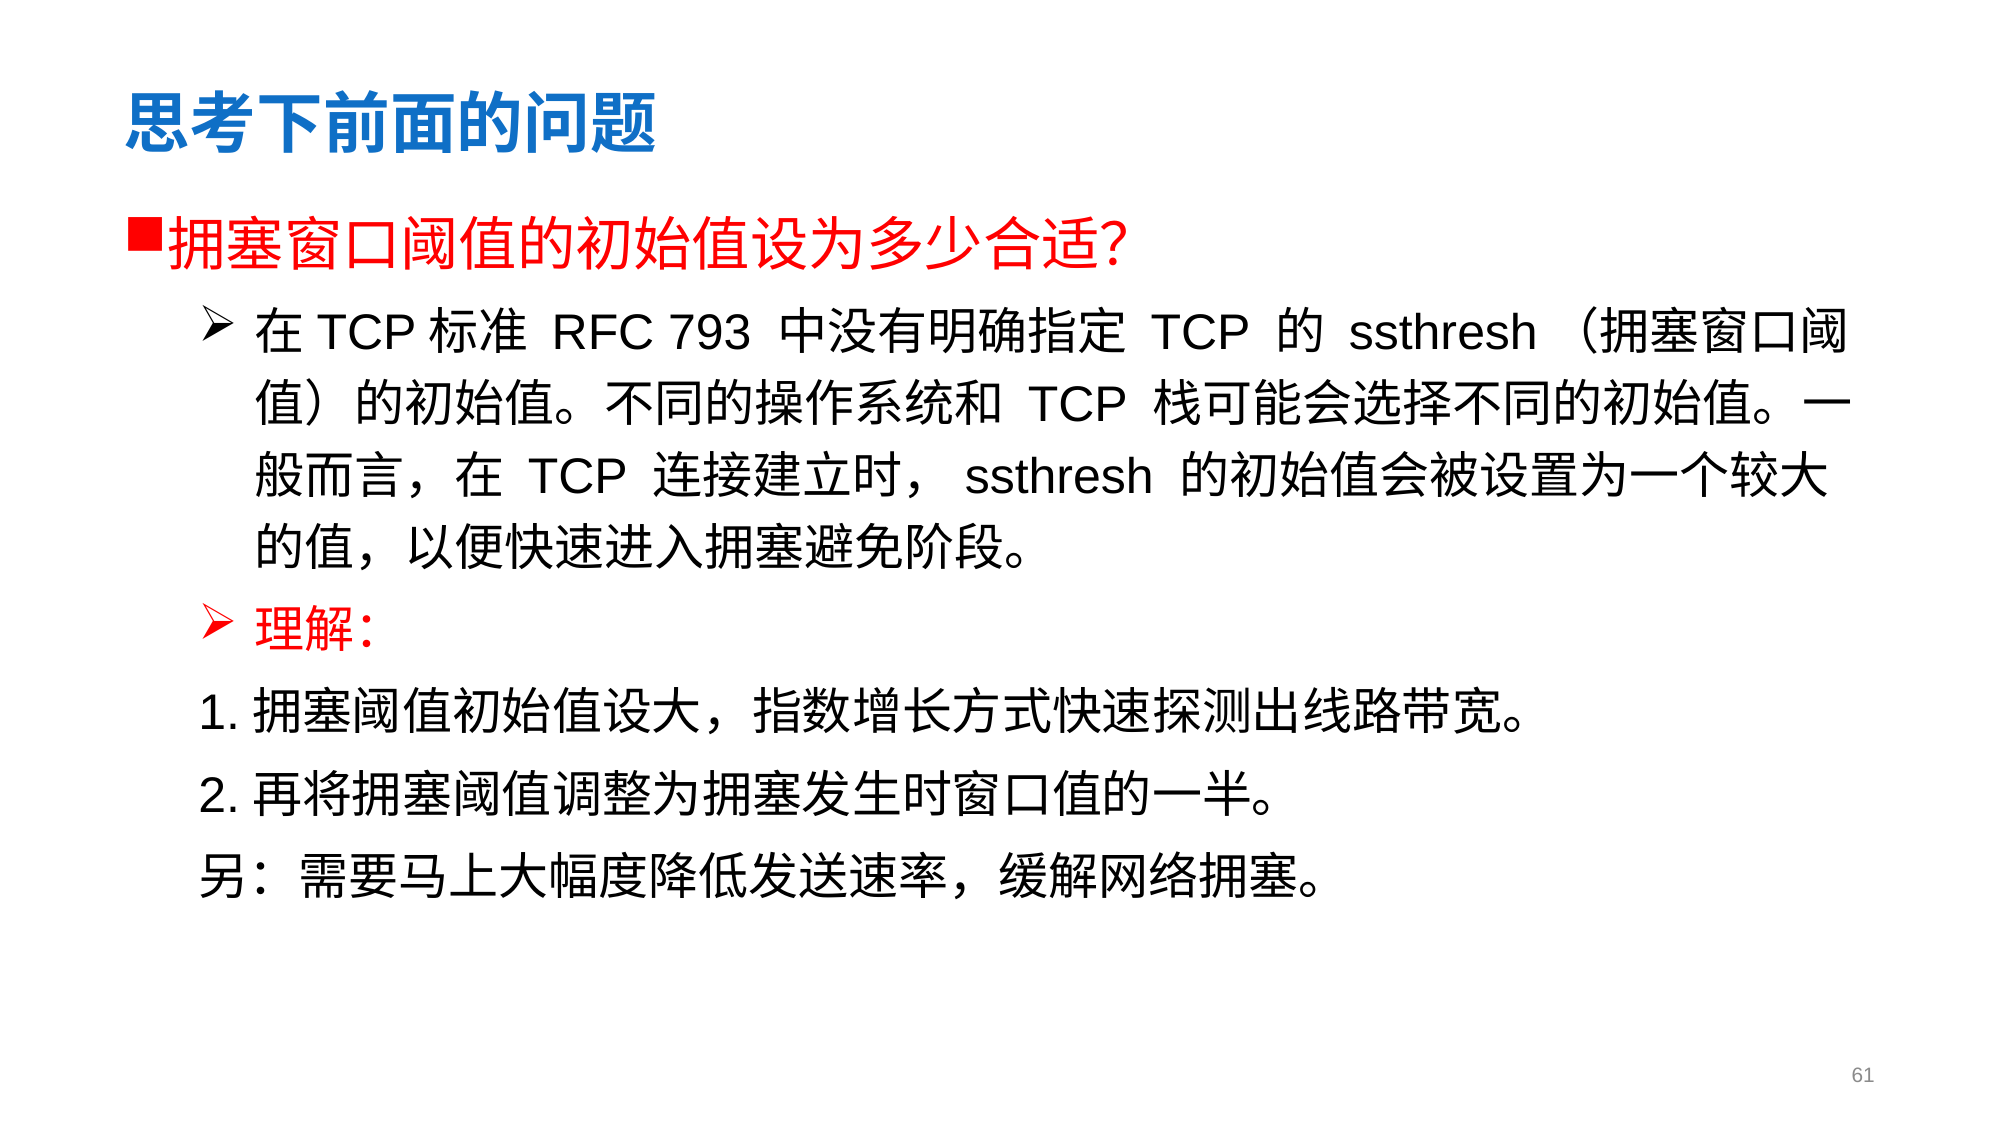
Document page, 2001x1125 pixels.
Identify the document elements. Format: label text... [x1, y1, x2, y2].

list 拥塞窗口阈值的初始值设为多少合适？ 在TCP标准 RFC 793 中没有明确指定 TCP 的 ssthresh（拥塞窗口阈值）的初始值。不同的操作系统和 TCP 栈可能会选择不同的初始值。一般而言，在 TCP 连接建立时，ssthresh 的初始值会被设置为一个较大的值，以便快速进入拥塞避免阶段。 理解： 1.拥塞阈值初始值设大，指数增长方式快速探测出线路带宽。 2.再将拥塞阈值调整为拥塞发生时窗口值的一半。 另：需要马上大幅度降低发送速率，缓解网络拥塞。 [108, 185, 1890, 1023]
title 思考下前面的问题 [108, 21, 1890, 169]
slide_number 61 [1274, 1051, 1890, 1097]
